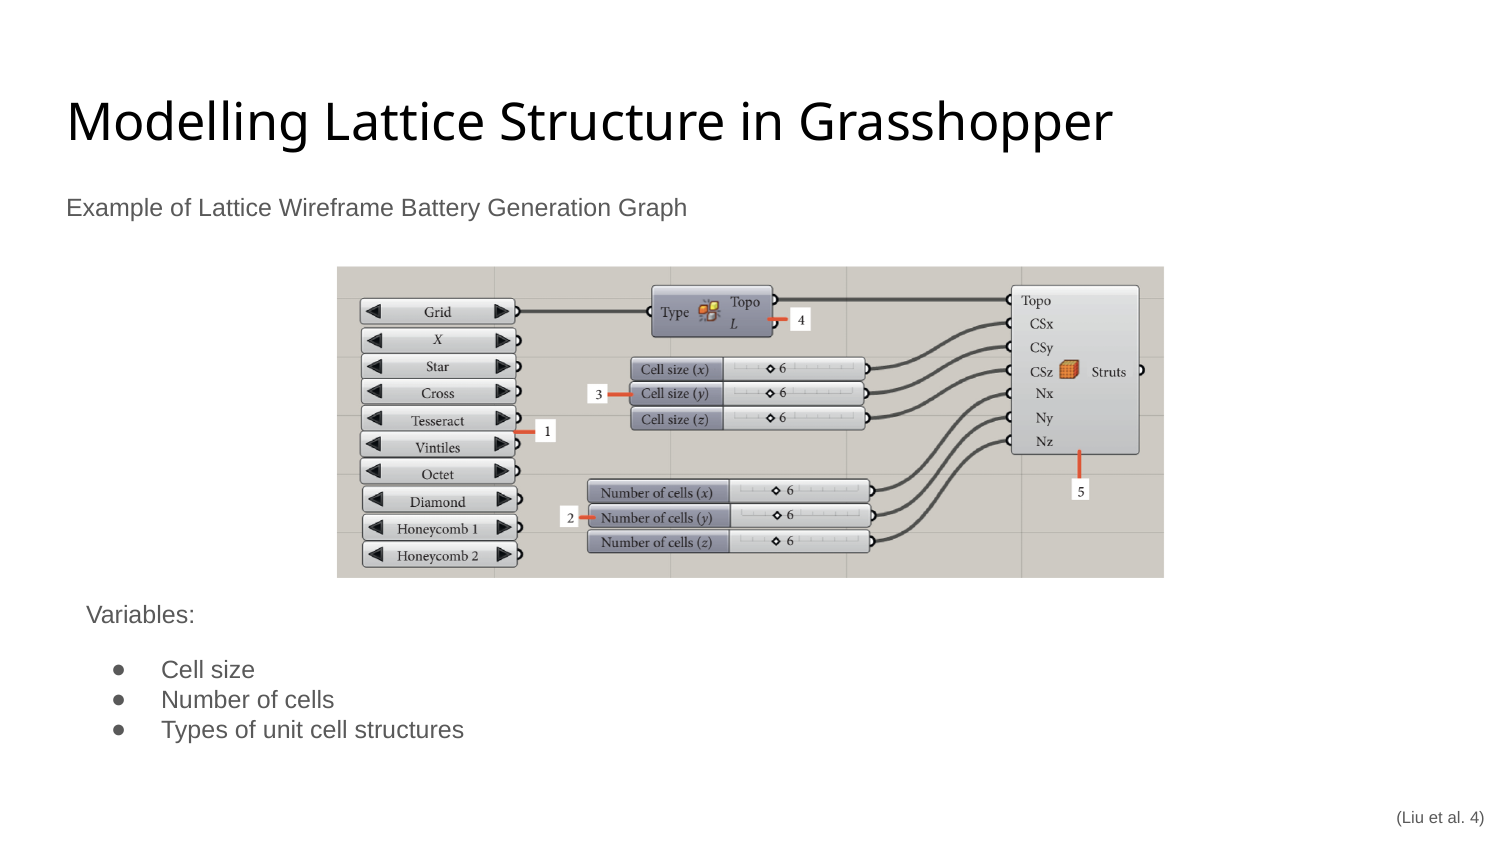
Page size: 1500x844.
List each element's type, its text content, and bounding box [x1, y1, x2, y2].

picture [329, 259, 1171, 585]
title Modelling Lattice Structure in Grasshopper [51, 72, 1449, 167]
list Example of Lattice Wireframe Battery Generation Graph [51, 167, 731, 241]
list (Liu et al. 4) [1367, 786, 1500, 844]
list Variables: Cell size Number of cells Types of unit cell structures [70, 584, 750, 759]
